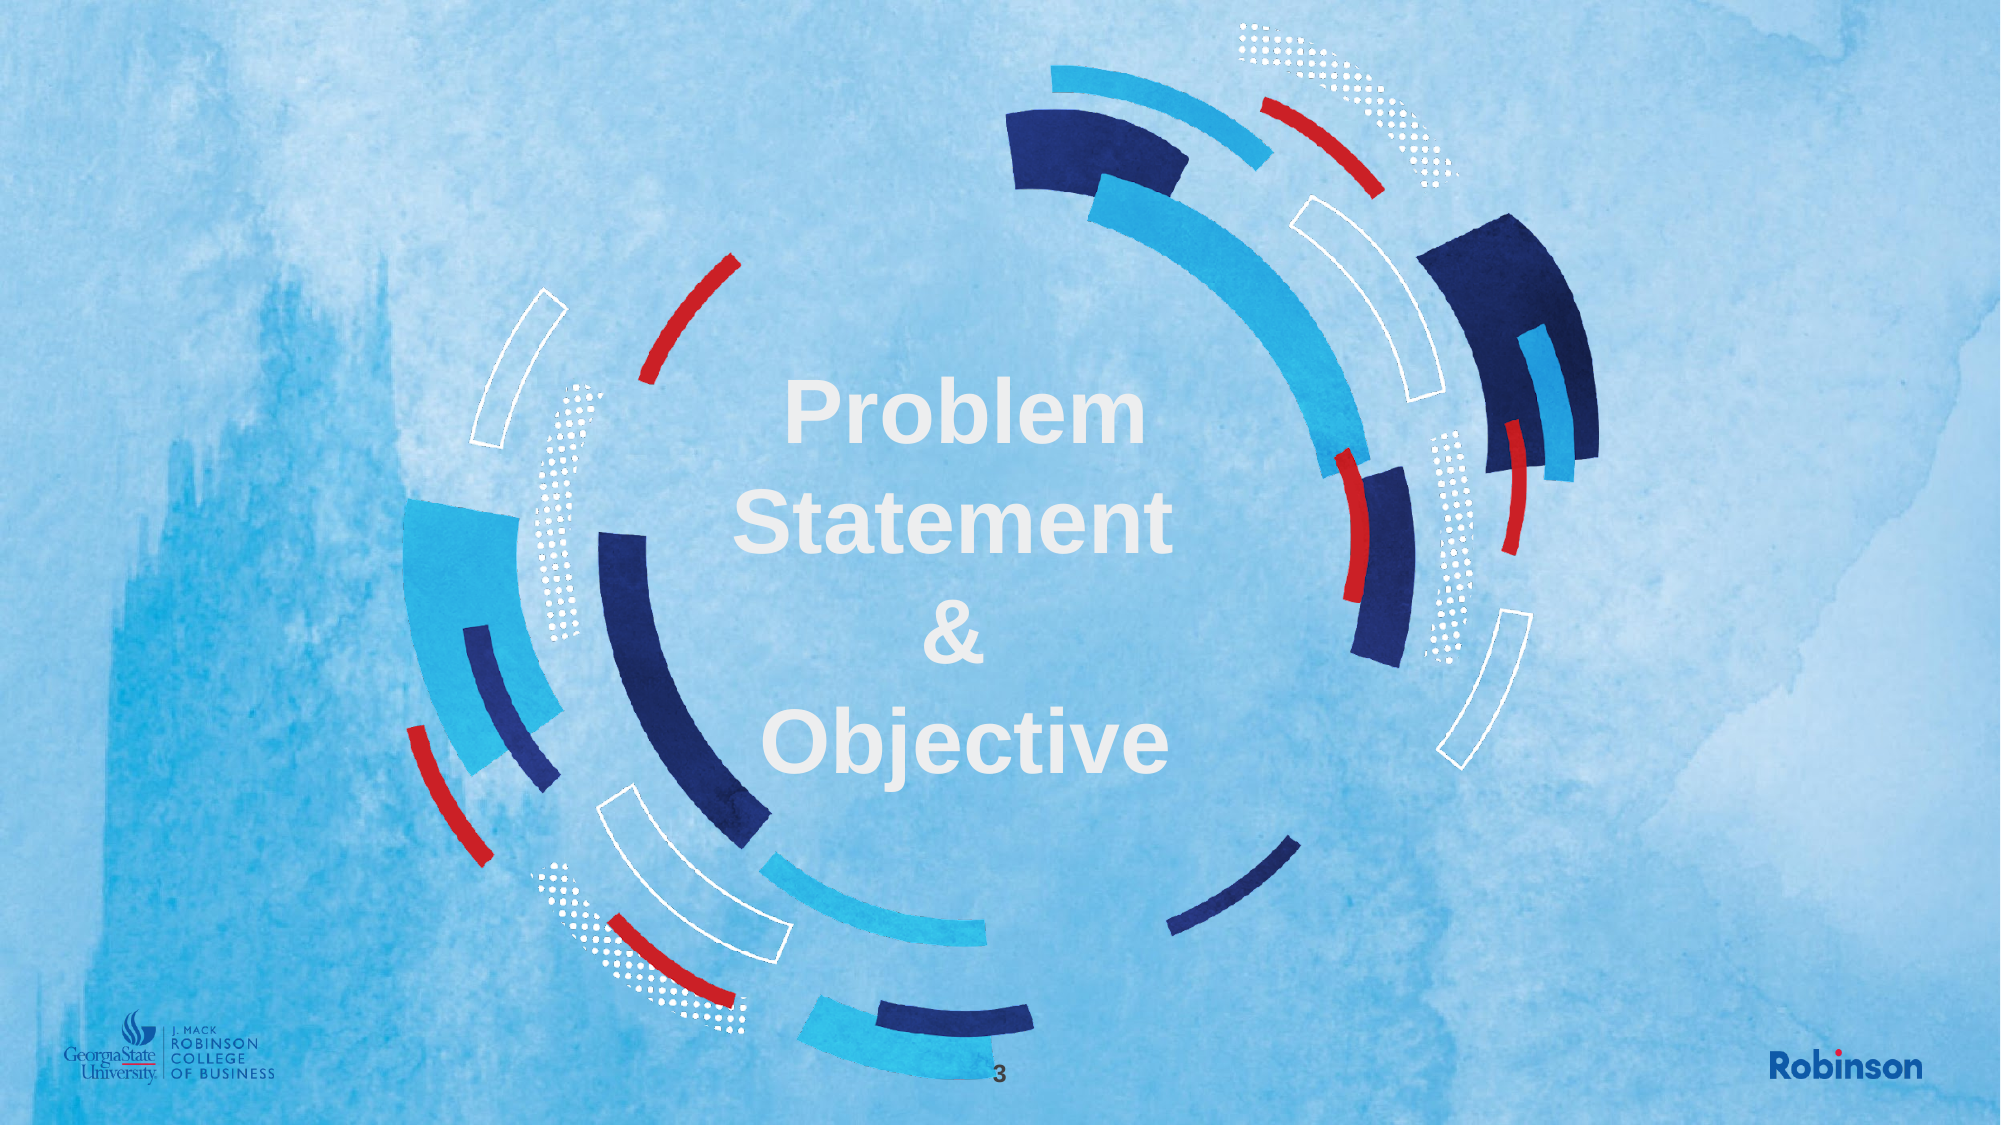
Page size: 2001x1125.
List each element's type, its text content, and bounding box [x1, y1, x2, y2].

title Problem Statement & Objective [625, 352, 1307, 793]
picture [0, 0, 2001, 1125]
slide_number 3 [774, 1042, 1225, 1103]
